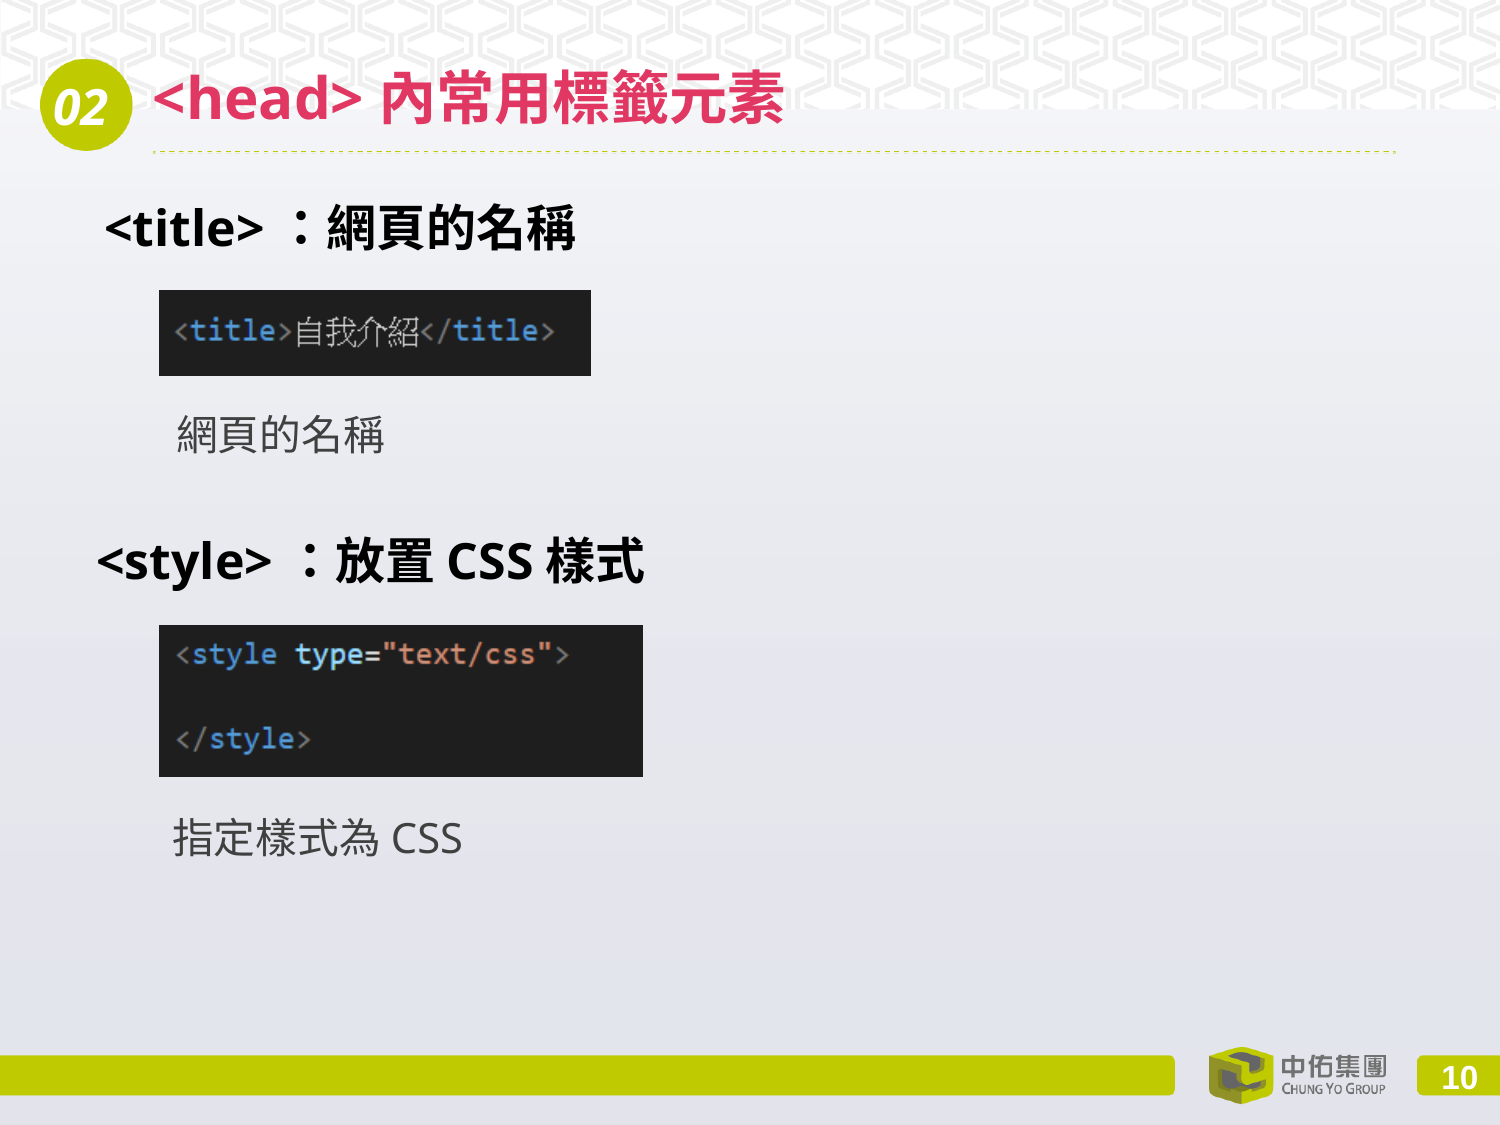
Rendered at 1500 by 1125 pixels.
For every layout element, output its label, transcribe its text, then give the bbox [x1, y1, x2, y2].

text_box 網頁的名稱 [161, 401, 400, 467]
text_box 02 [38, 68, 123, 144]
text_box <title>：網頁的名稱 [89, 188, 592, 264]
text_box 10 [1424, 1046, 1496, 1107]
text_box <style>：放置CSS樣式 [81, 521, 661, 597]
picture [0, 0, 1500, 1125]
text_box 指定樣式為CSS [157, 803, 478, 869]
text_box <head>內常用標籤元素 [138, 53, 801, 139]
